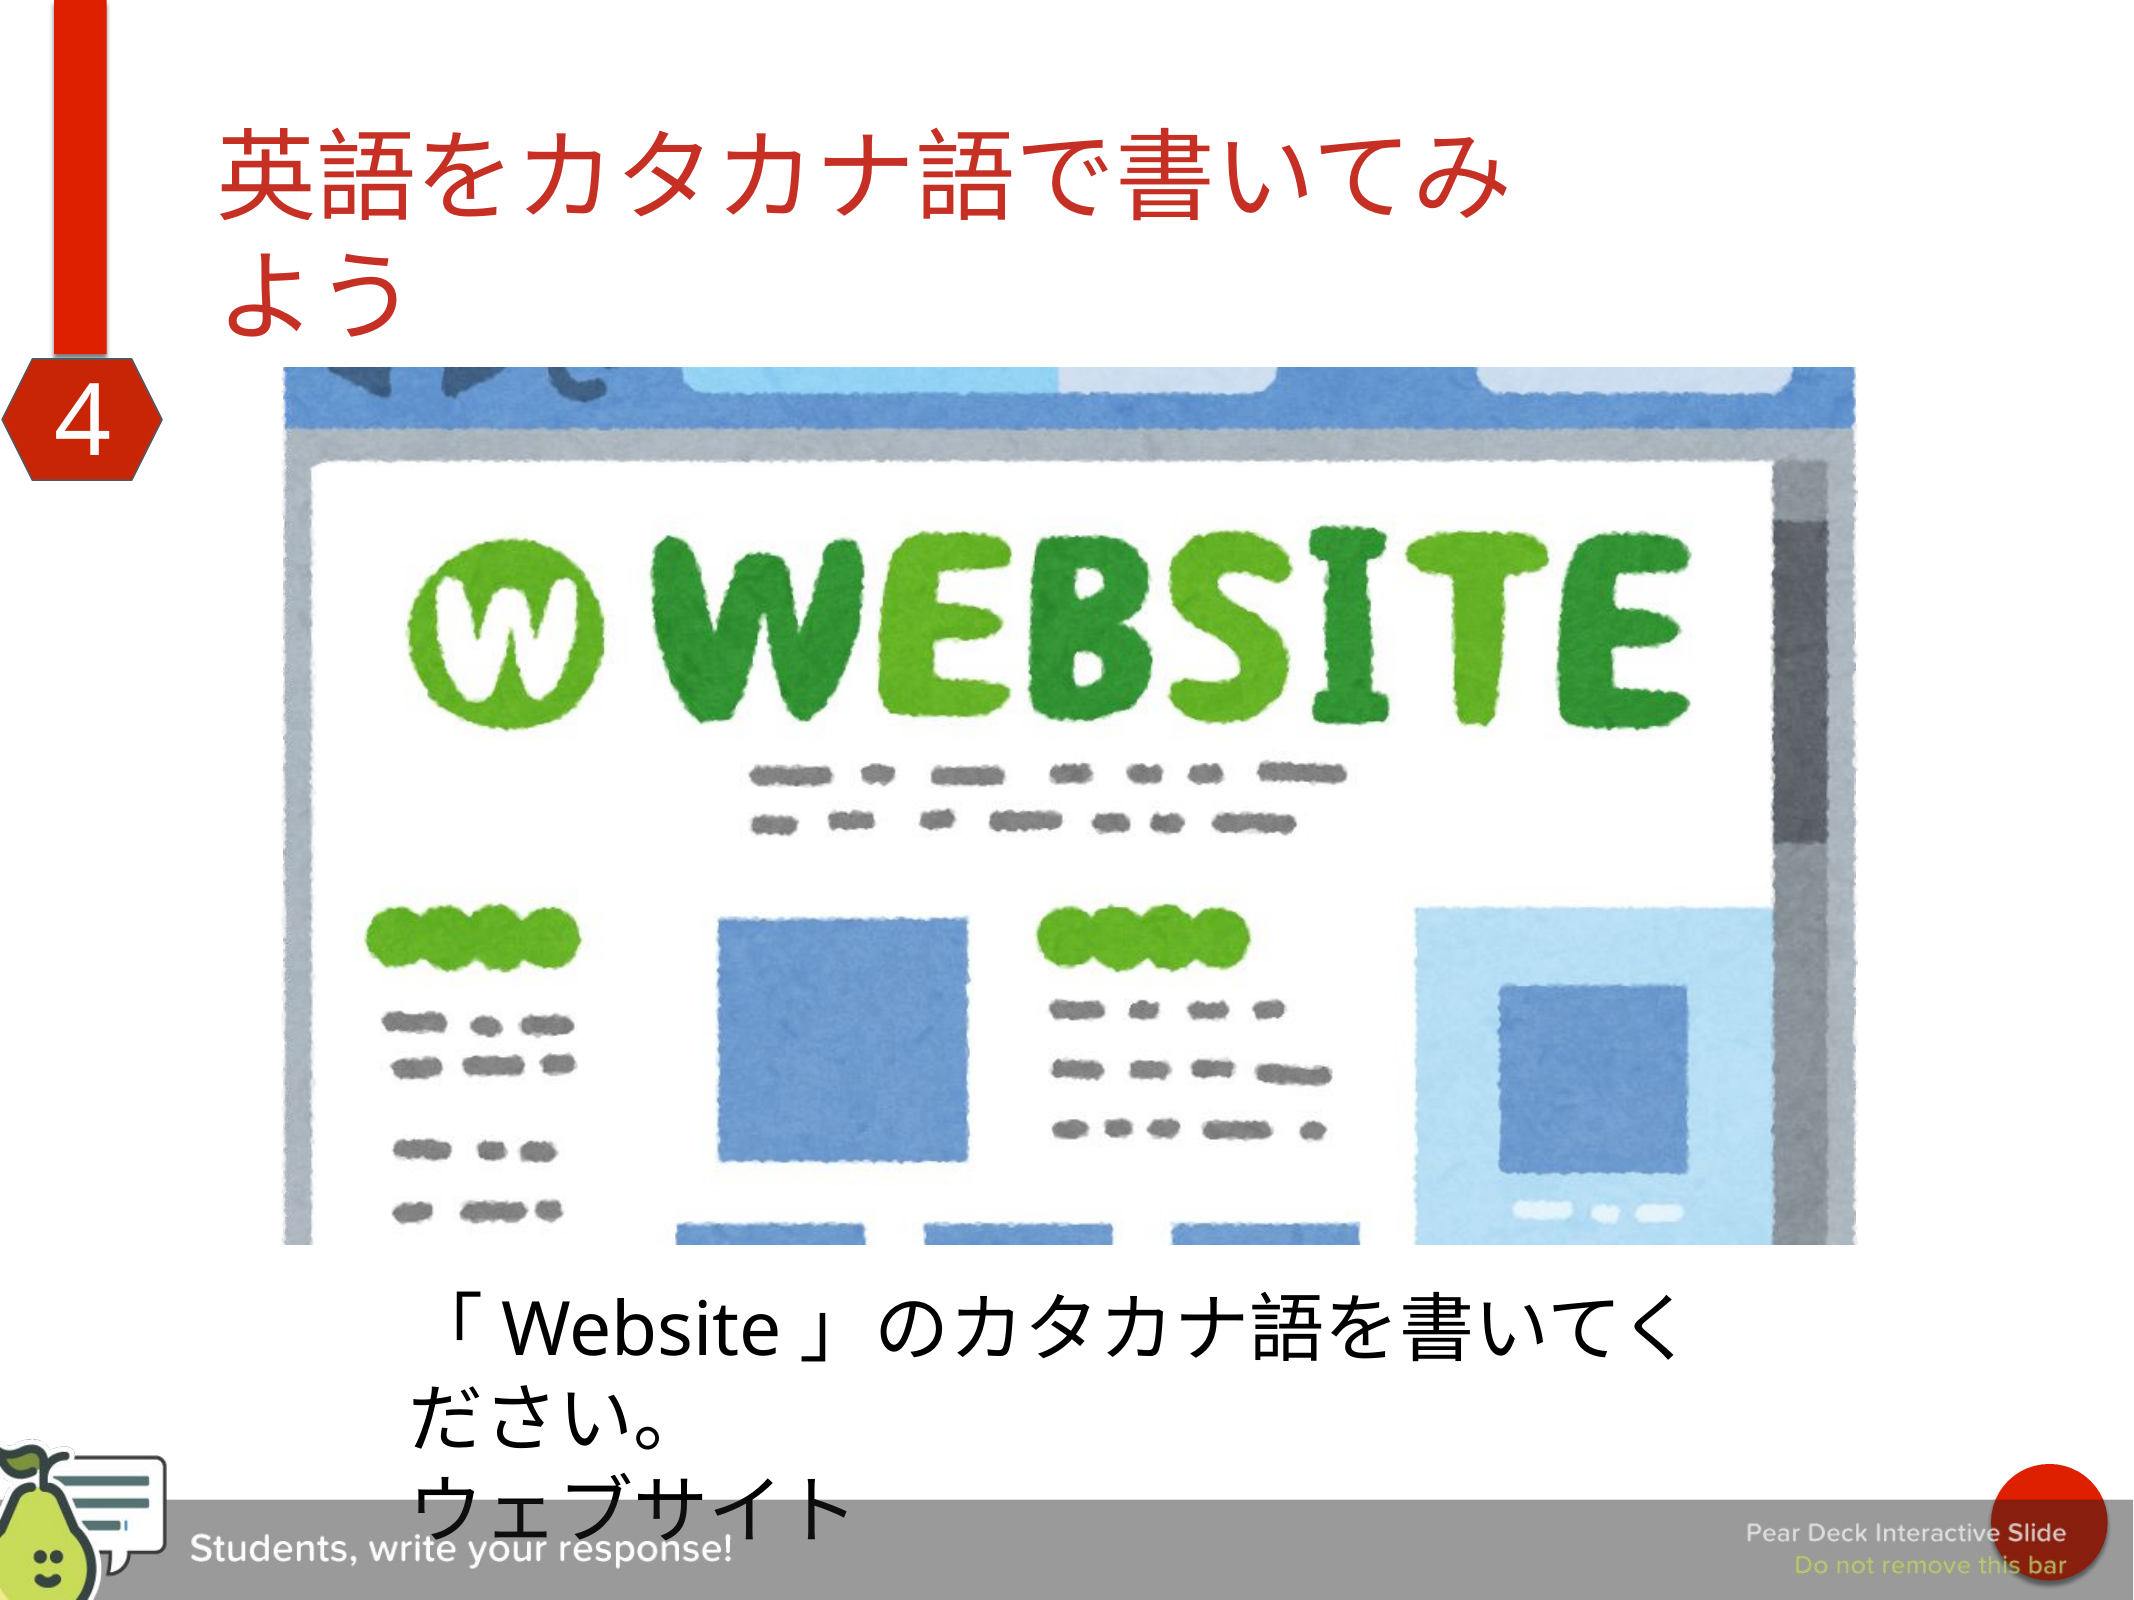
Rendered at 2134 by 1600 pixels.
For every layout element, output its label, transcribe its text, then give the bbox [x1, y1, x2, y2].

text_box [0, 0, 164, 482]
picture [0, 1433, 2134, 1600]
picture [231, 366, 1904, 1245]
title 英語をカタカナ語で書いてみよう [214, 110, 1572, 381]
text_box 「Website」のカタカナ語を書いてください。 ウェブサイト [406, 1278, 1727, 1432]
